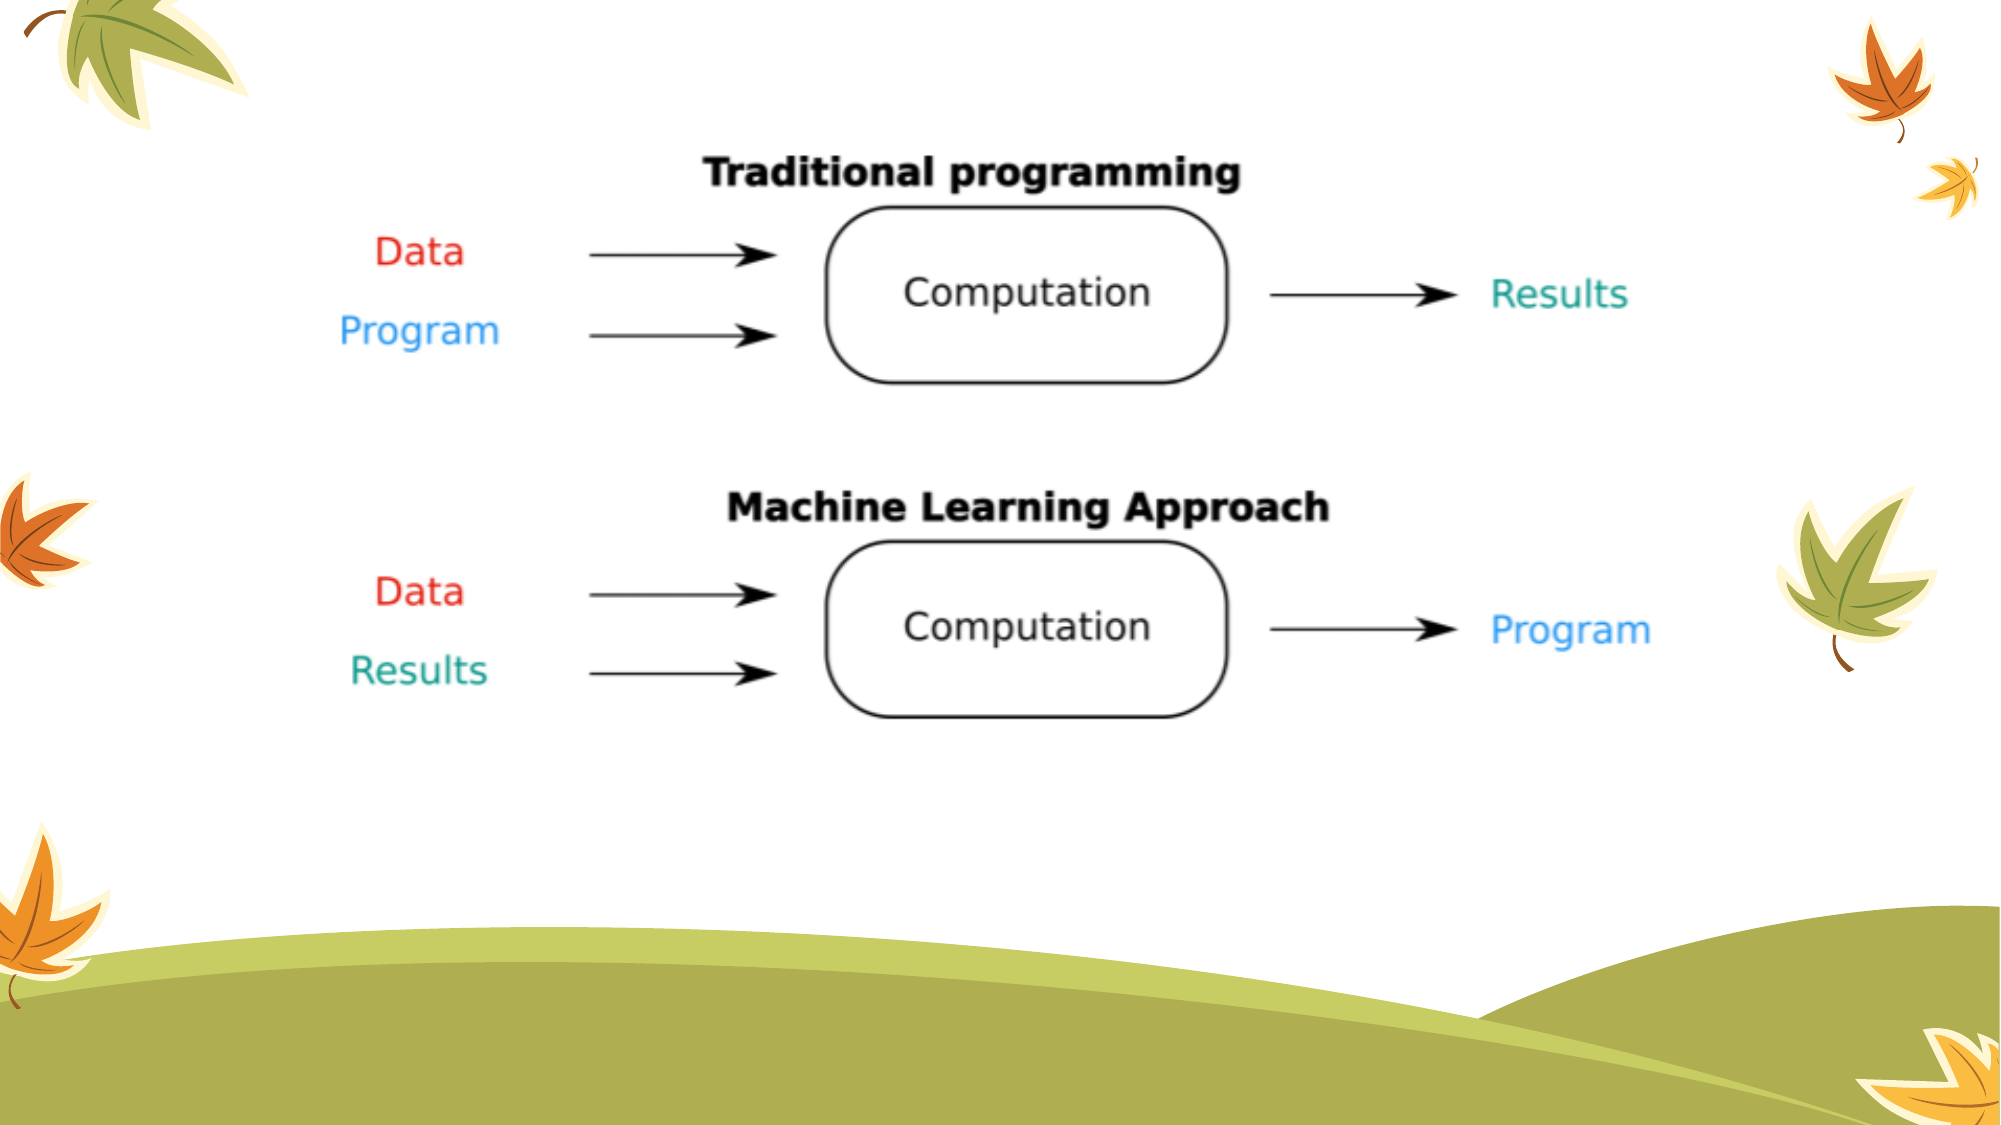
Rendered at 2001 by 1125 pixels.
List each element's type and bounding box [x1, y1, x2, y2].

picture [305, 106, 1695, 848]
